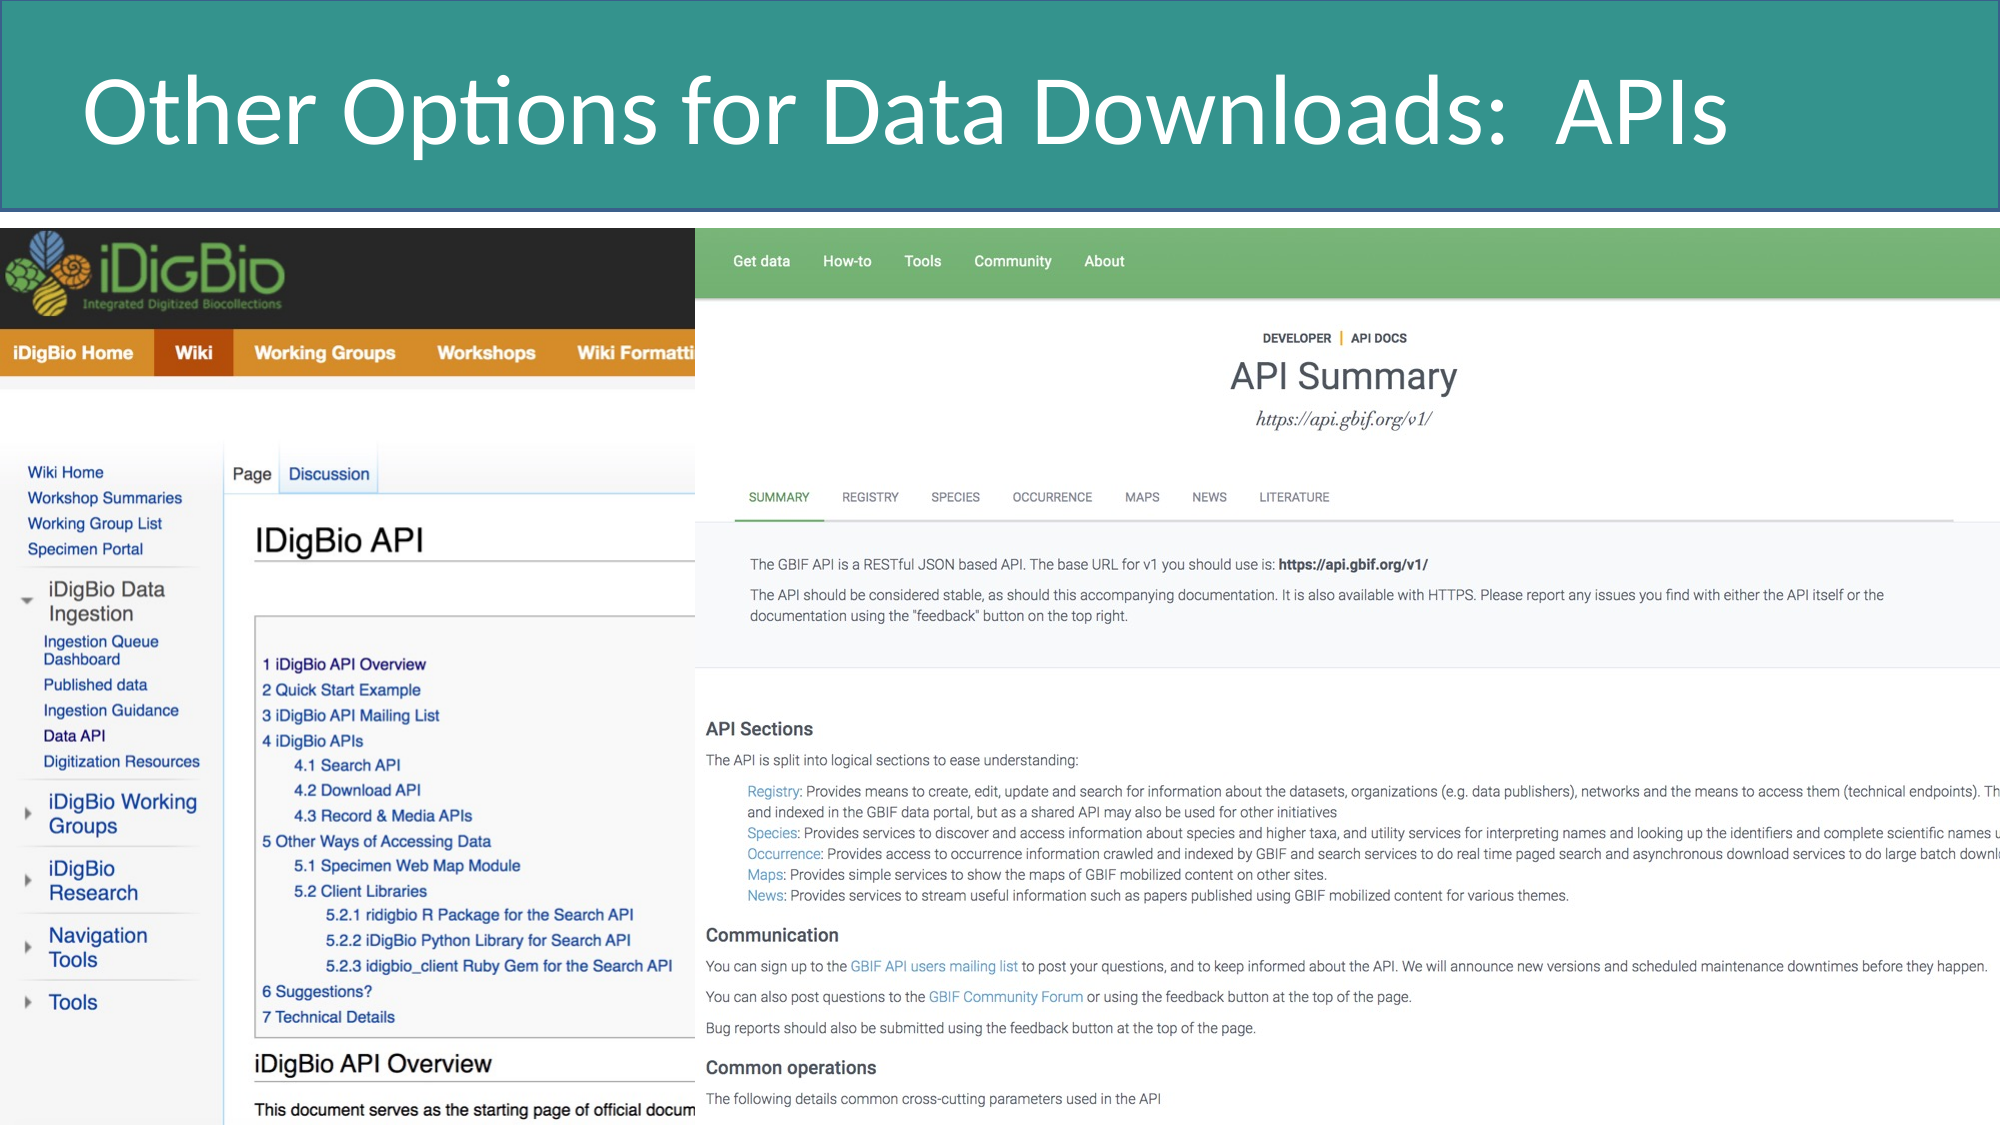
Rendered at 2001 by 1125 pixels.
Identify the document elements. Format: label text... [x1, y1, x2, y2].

picture [0, 228, 2000, 1125]
text_box Other Options for Data Downloads: APIs [0, 0, 2000, 212]
